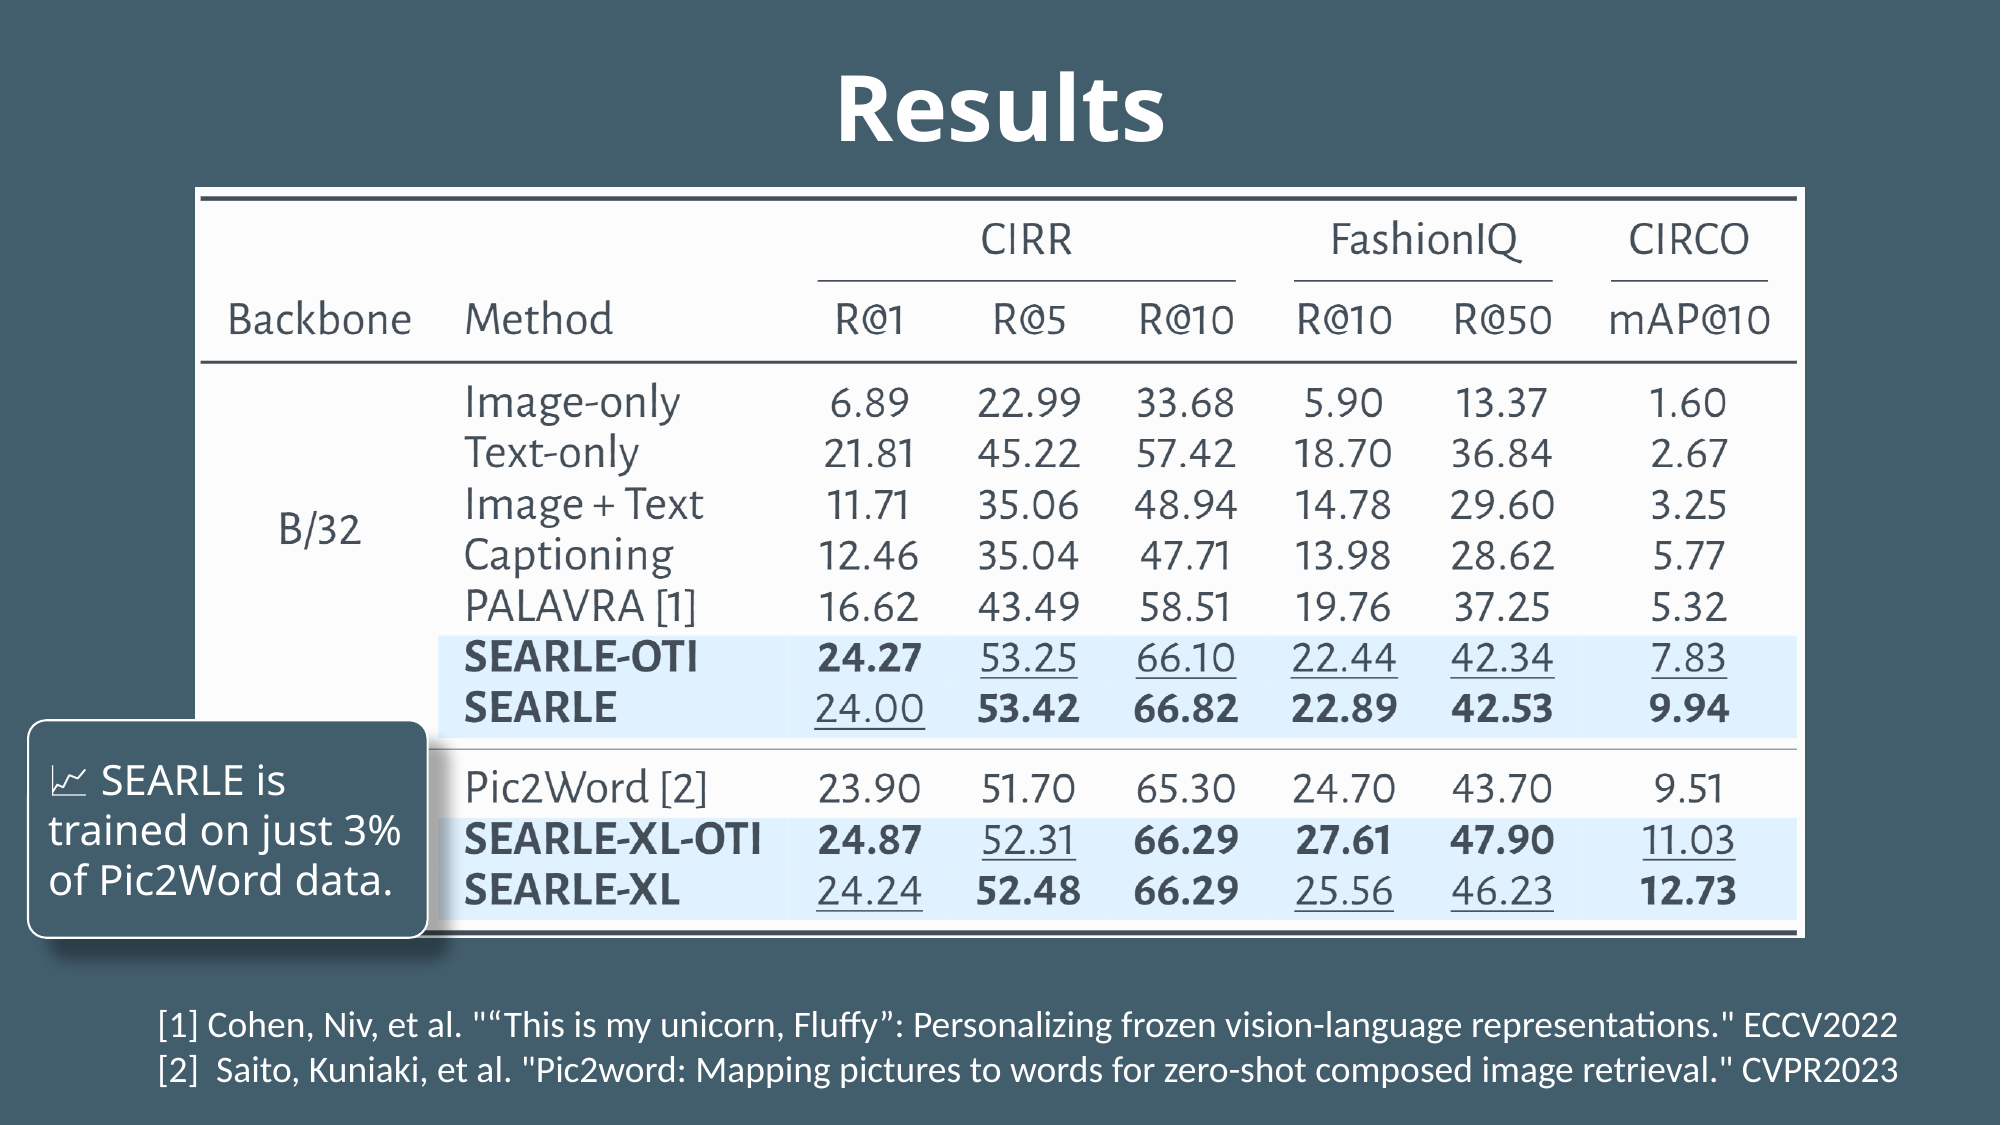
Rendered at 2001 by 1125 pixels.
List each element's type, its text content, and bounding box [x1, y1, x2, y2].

text_box 📈 SEARLE is trained on just 3% of Pic2Word data. [26, 719, 415, 939]
title Results [137, 2, 1863, 221]
text_box [1] Cohen, Niv, et al. "“This is my unicorn, Fluffy”: Personalizing frozen vision-language representations." ECCV2022 [2] Saito, Kuniaki, et al. "Pic2word: Mapping pictures to words for zero-shot composed image retrieval." CVPR2023 [142, 992, 1916, 1098]
picture [195, 187, 1805, 938]
